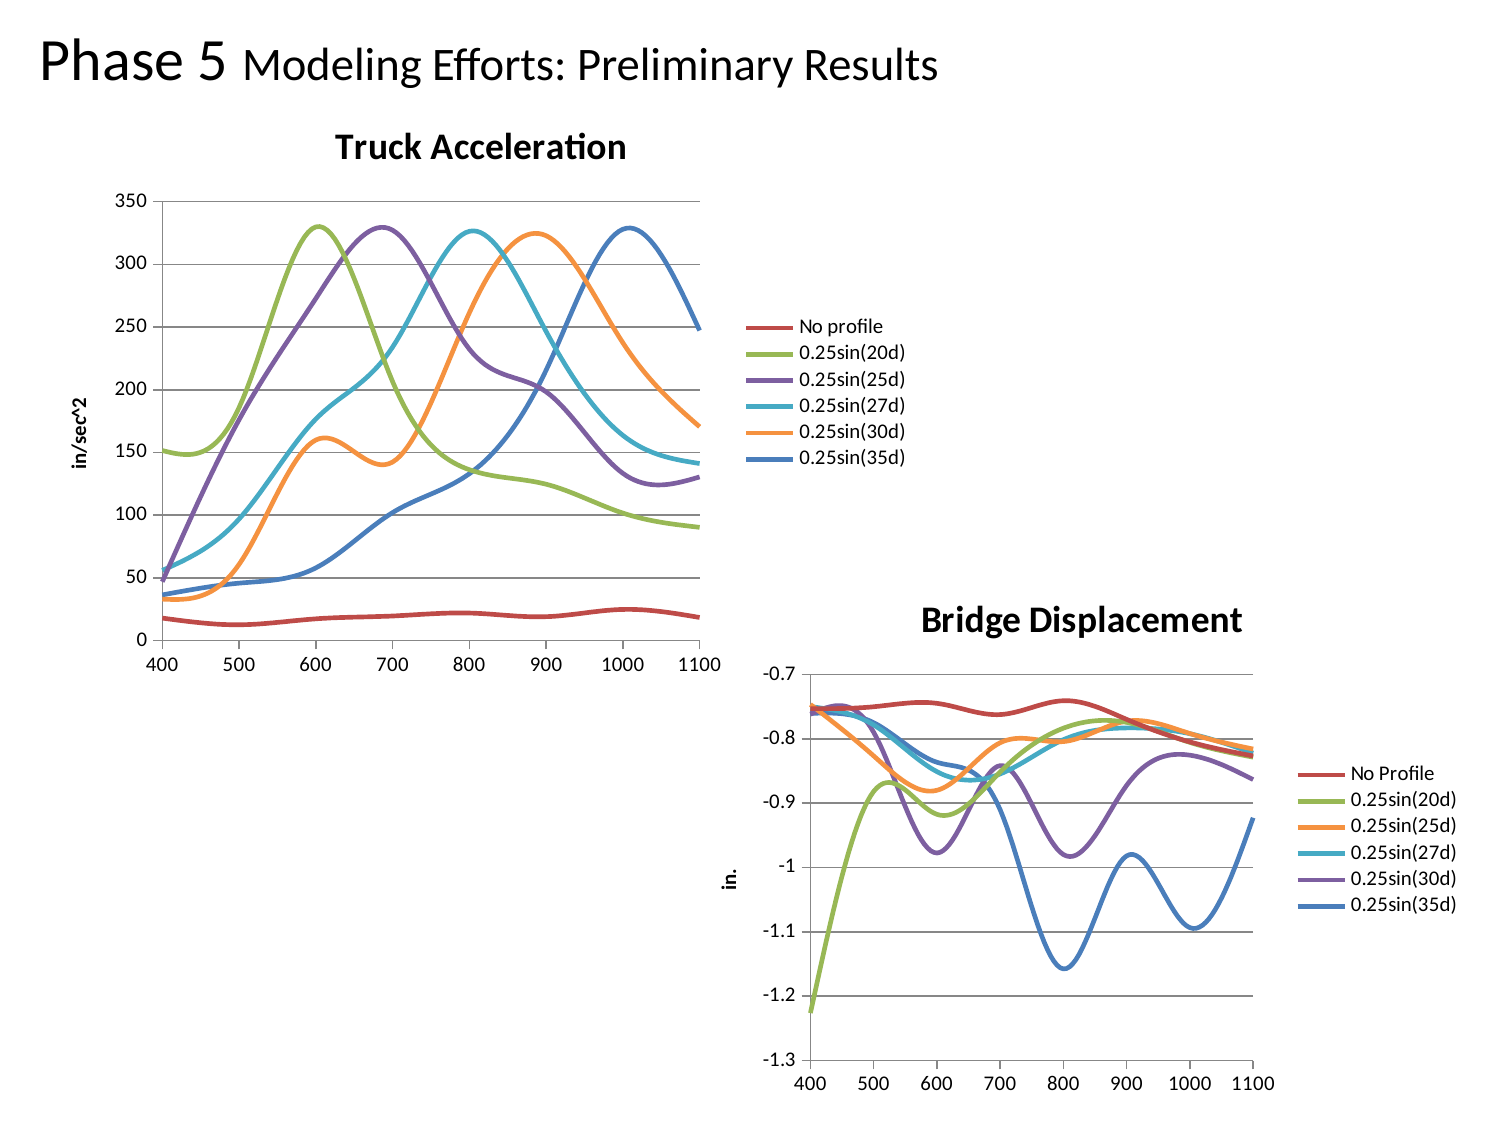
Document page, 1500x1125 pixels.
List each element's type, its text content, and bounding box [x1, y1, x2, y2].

chart [37, 99, 1477, 1107]
title Phase 5 Modeling Efforts: Preliminary Results [24, 12, 1375, 100]
